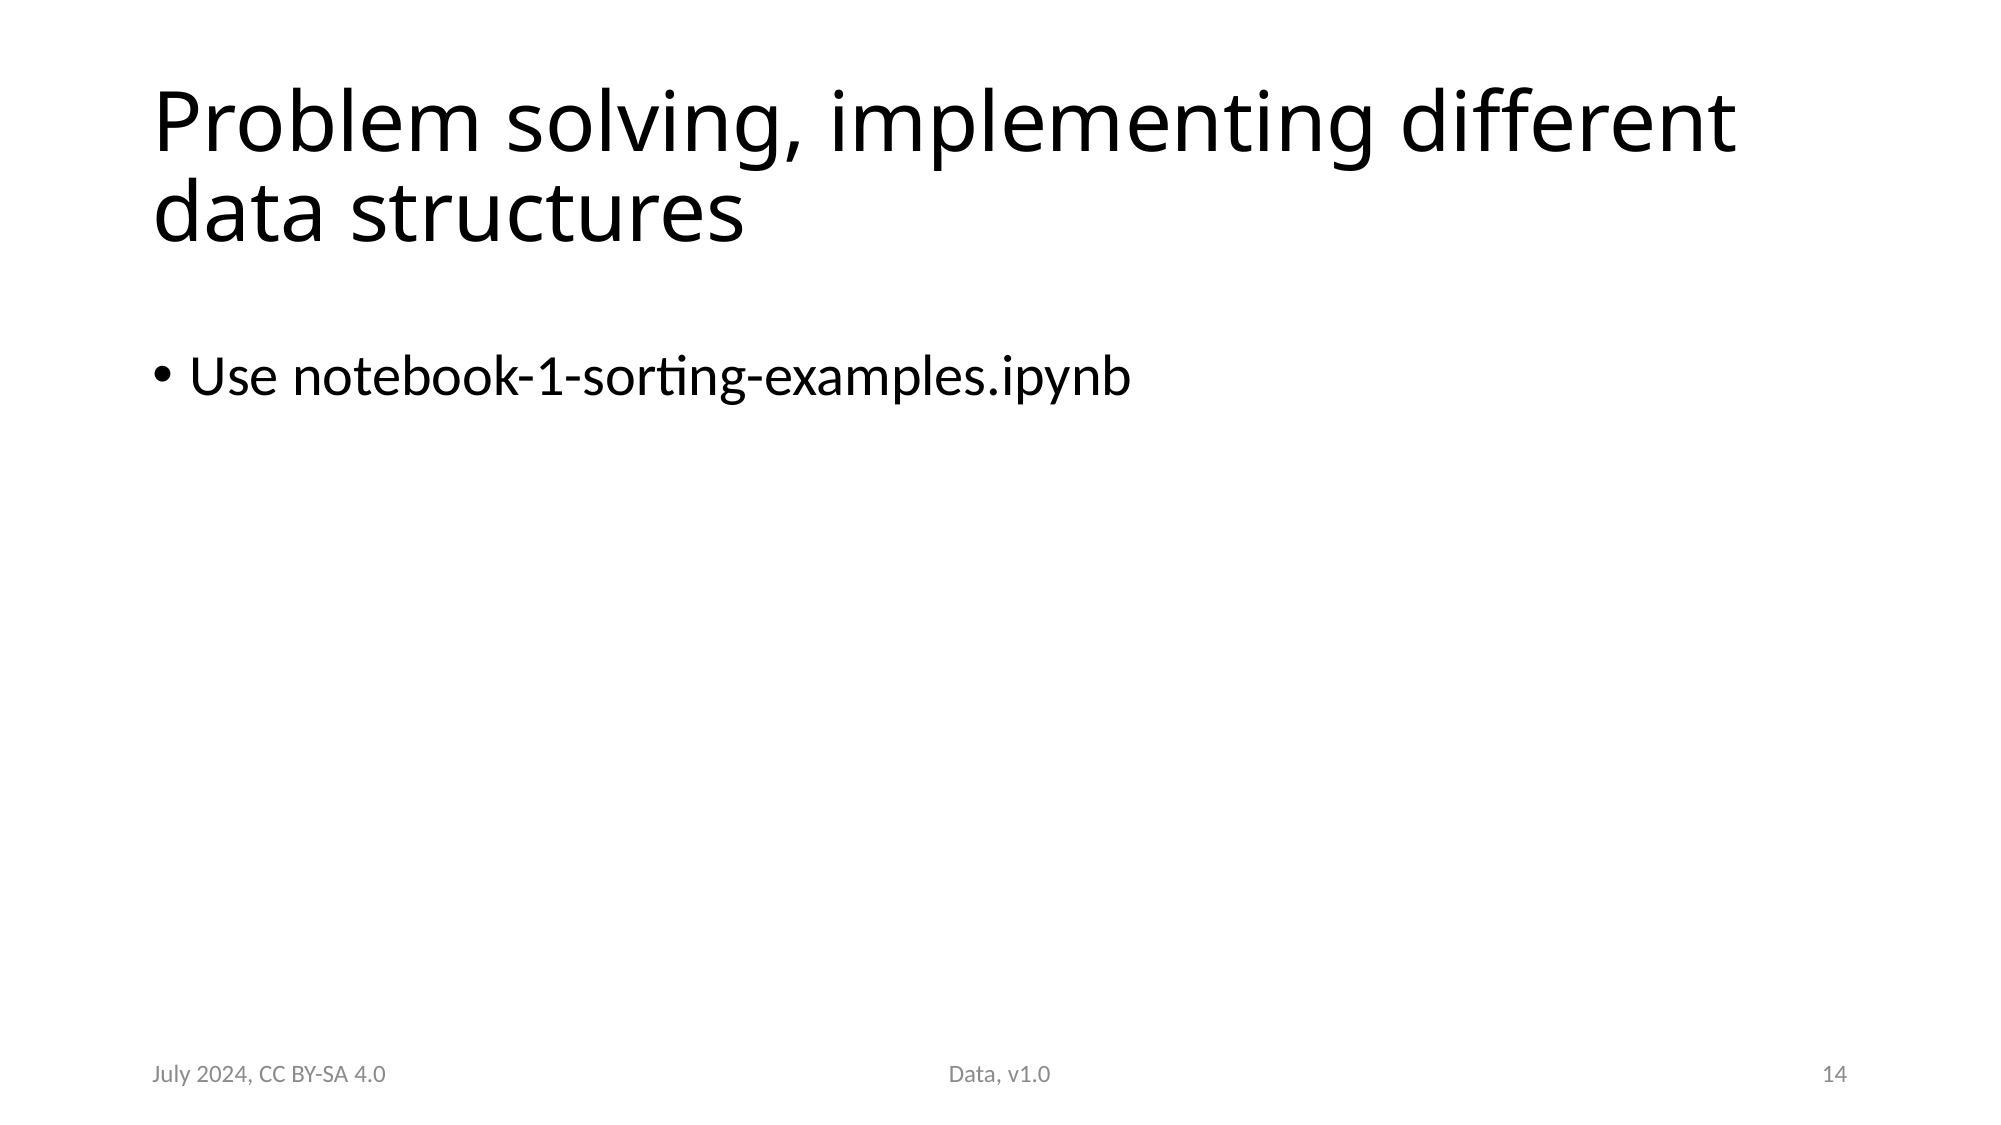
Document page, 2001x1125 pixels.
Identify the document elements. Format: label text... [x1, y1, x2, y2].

list Use notebook-1-sorting-examples.ipynb [137, 338, 1863, 1014]
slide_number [137, 1042, 588, 1103]
footer Data, v1.0 [662, 1042, 1338, 1103]
slide_number 14 [1412, 1042, 1863, 1103]
title Problem solving, implementing different data structures [137, 59, 1863, 279]
